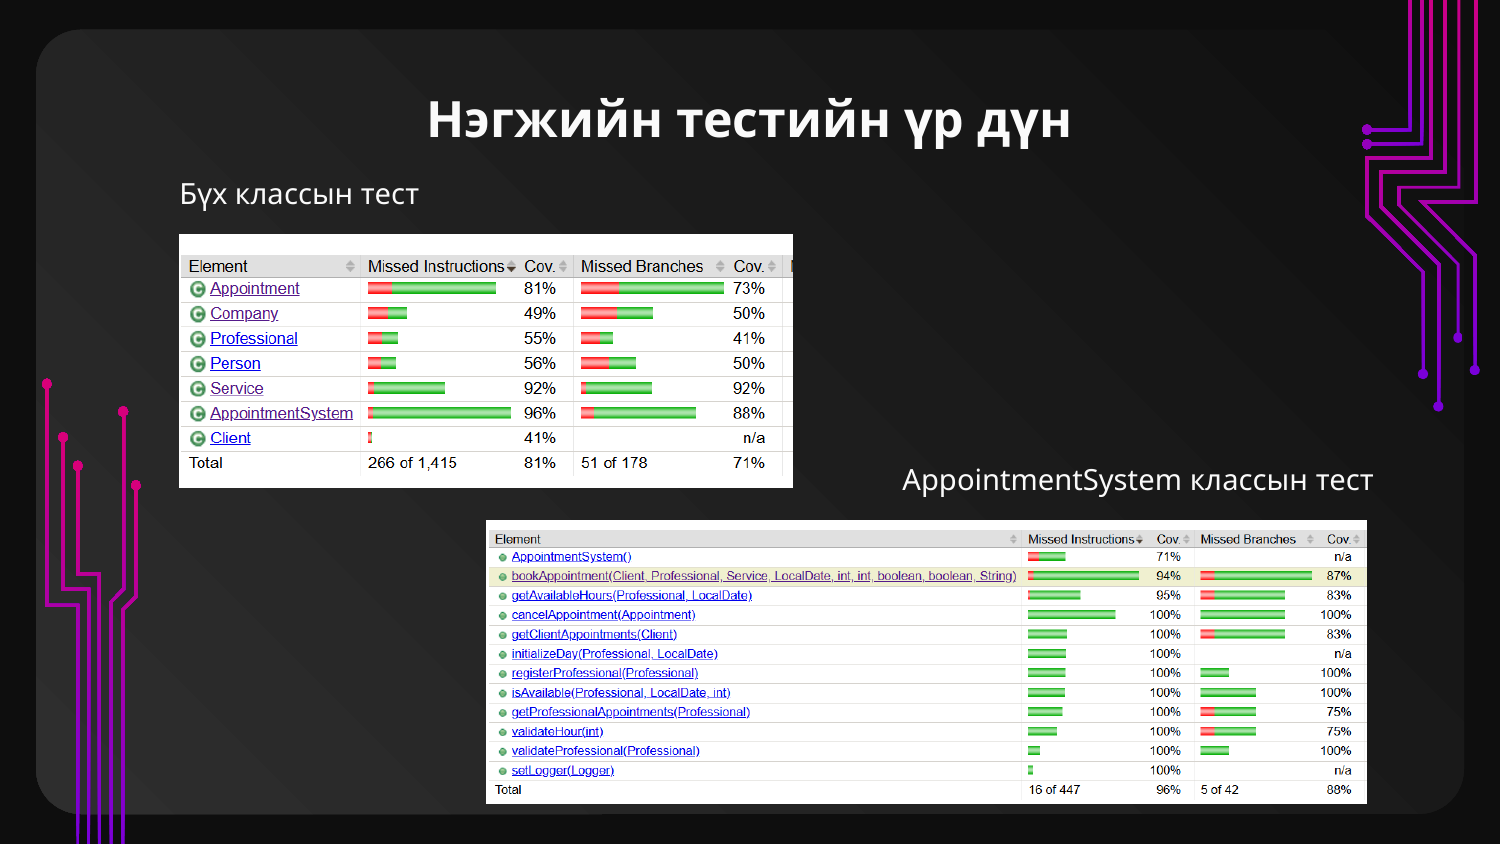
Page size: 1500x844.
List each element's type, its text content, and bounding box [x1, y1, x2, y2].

text_box Бүх классын тест [164, 168, 434, 218]
picture [179, 233, 793, 488]
text_box Нэгжийн тестийн үр дүн [118, 72, 1382, 167]
picture [485, 520, 1367, 804]
text_box AppointmentSystem классын тест [887, 453, 1389, 504]
